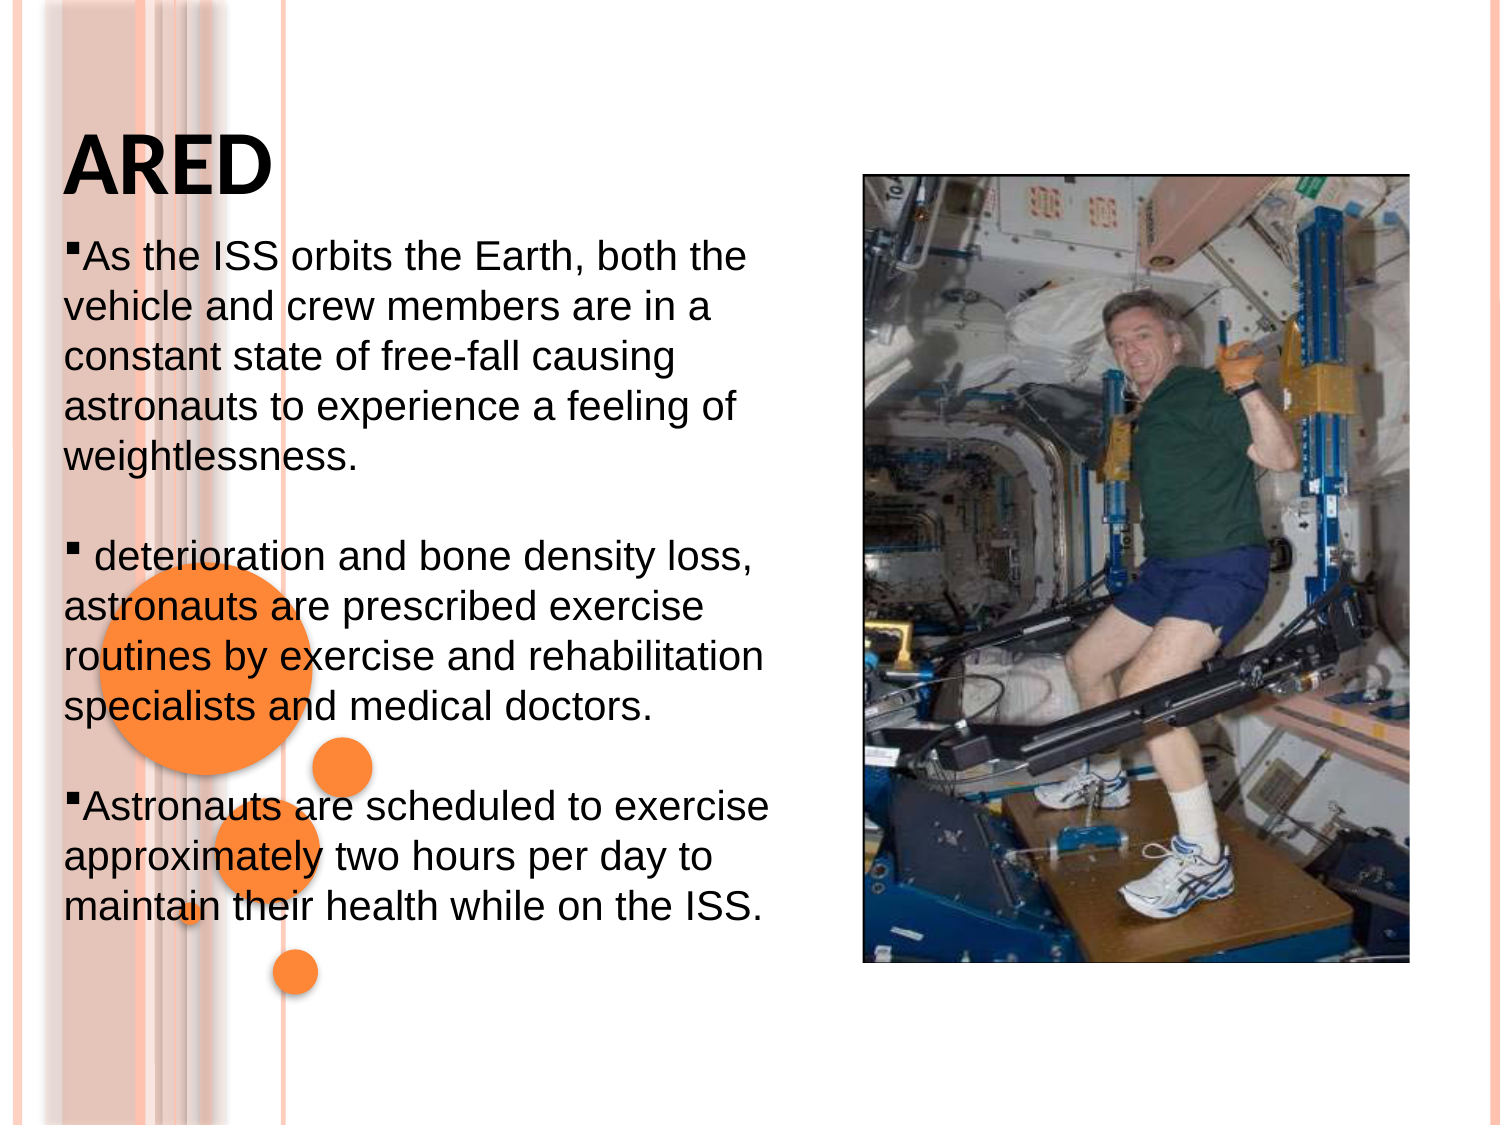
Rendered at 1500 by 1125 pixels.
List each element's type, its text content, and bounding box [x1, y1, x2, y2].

text_box As the ISS orbits the Earth, both the vehicle and crew members are in a constant state of free-fall causing astronauts to experience a feeling of weightlessness. deterioration and bone density loss, astronauts are prescribed exercise routines by exercise and rehabilitation specialists and medical doctors. Astronauts are scheduled to exercise approximately two hours per day to maintain their health while on the ISS. [48, 221, 799, 937]
text_box ARED [48, 95, 491, 220]
picture [861, 174, 1411, 963]
